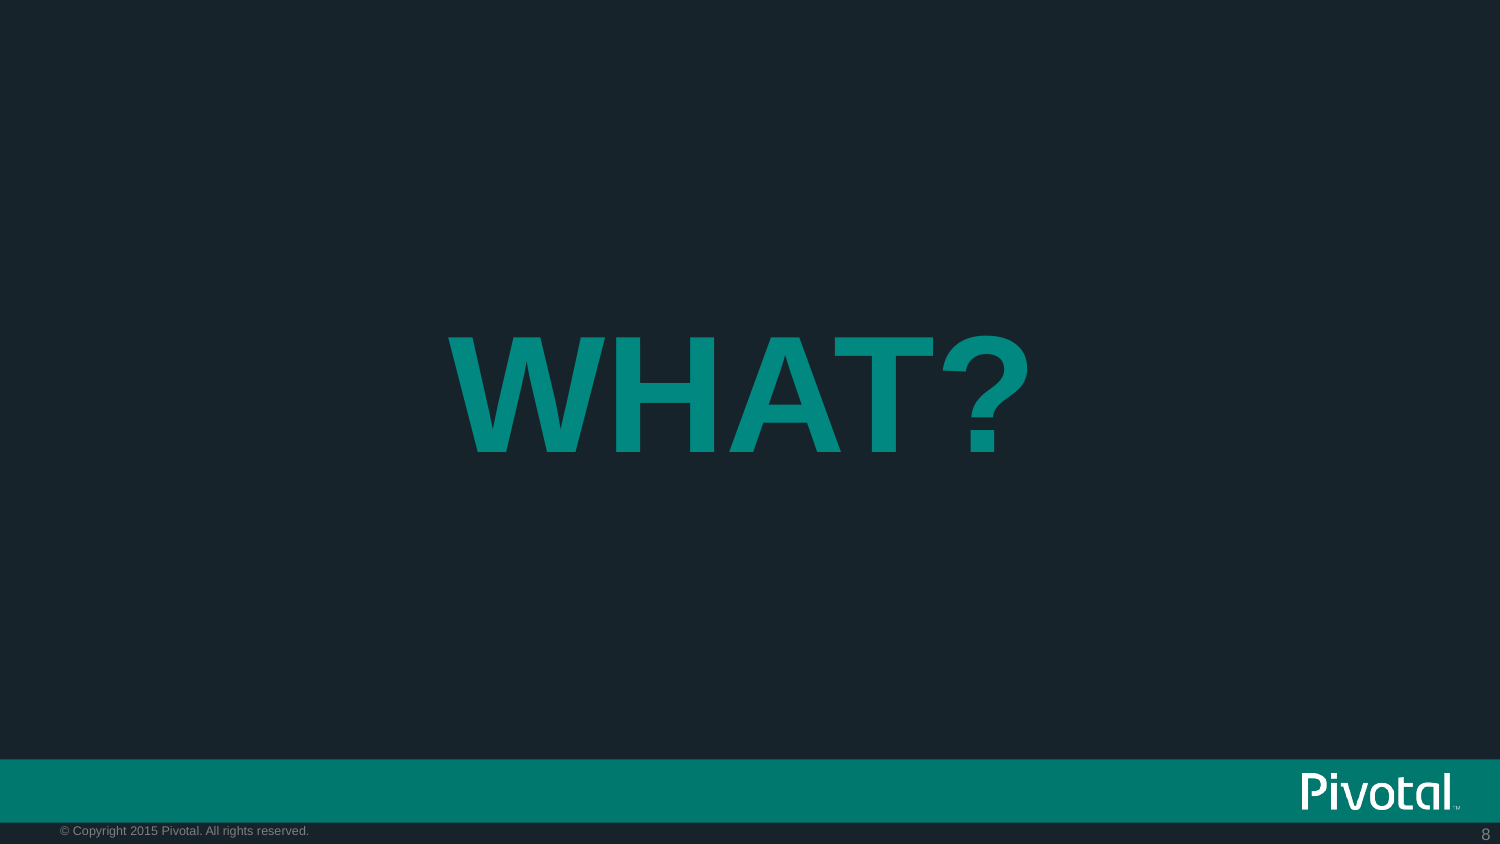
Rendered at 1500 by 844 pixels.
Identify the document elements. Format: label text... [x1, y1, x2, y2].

picture [1302, 773, 1460, 810]
list WHAT? [124, 151, 1339, 707]
